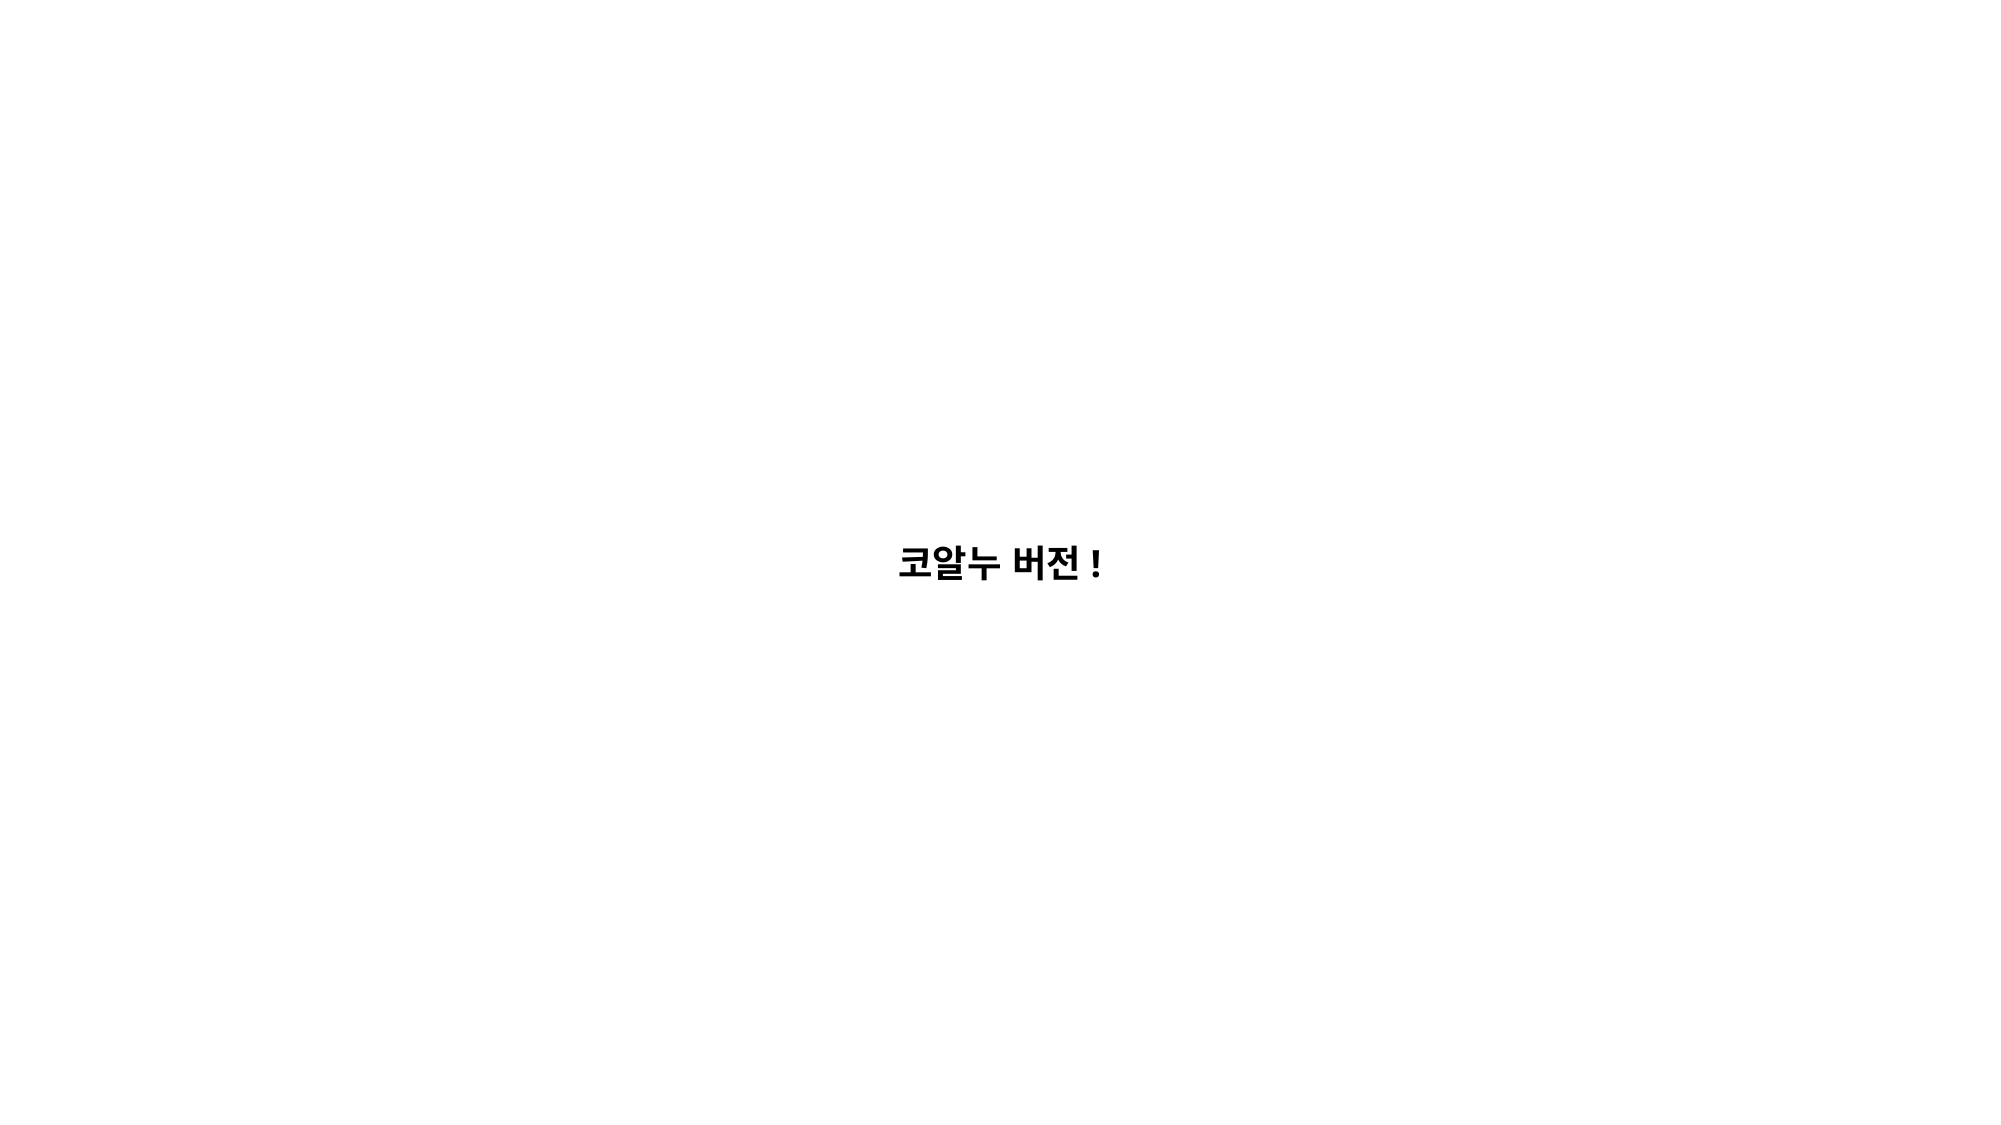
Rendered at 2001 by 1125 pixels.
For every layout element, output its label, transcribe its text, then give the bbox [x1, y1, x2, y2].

text_box 코알누 버전! [598, 532, 1402, 592]
